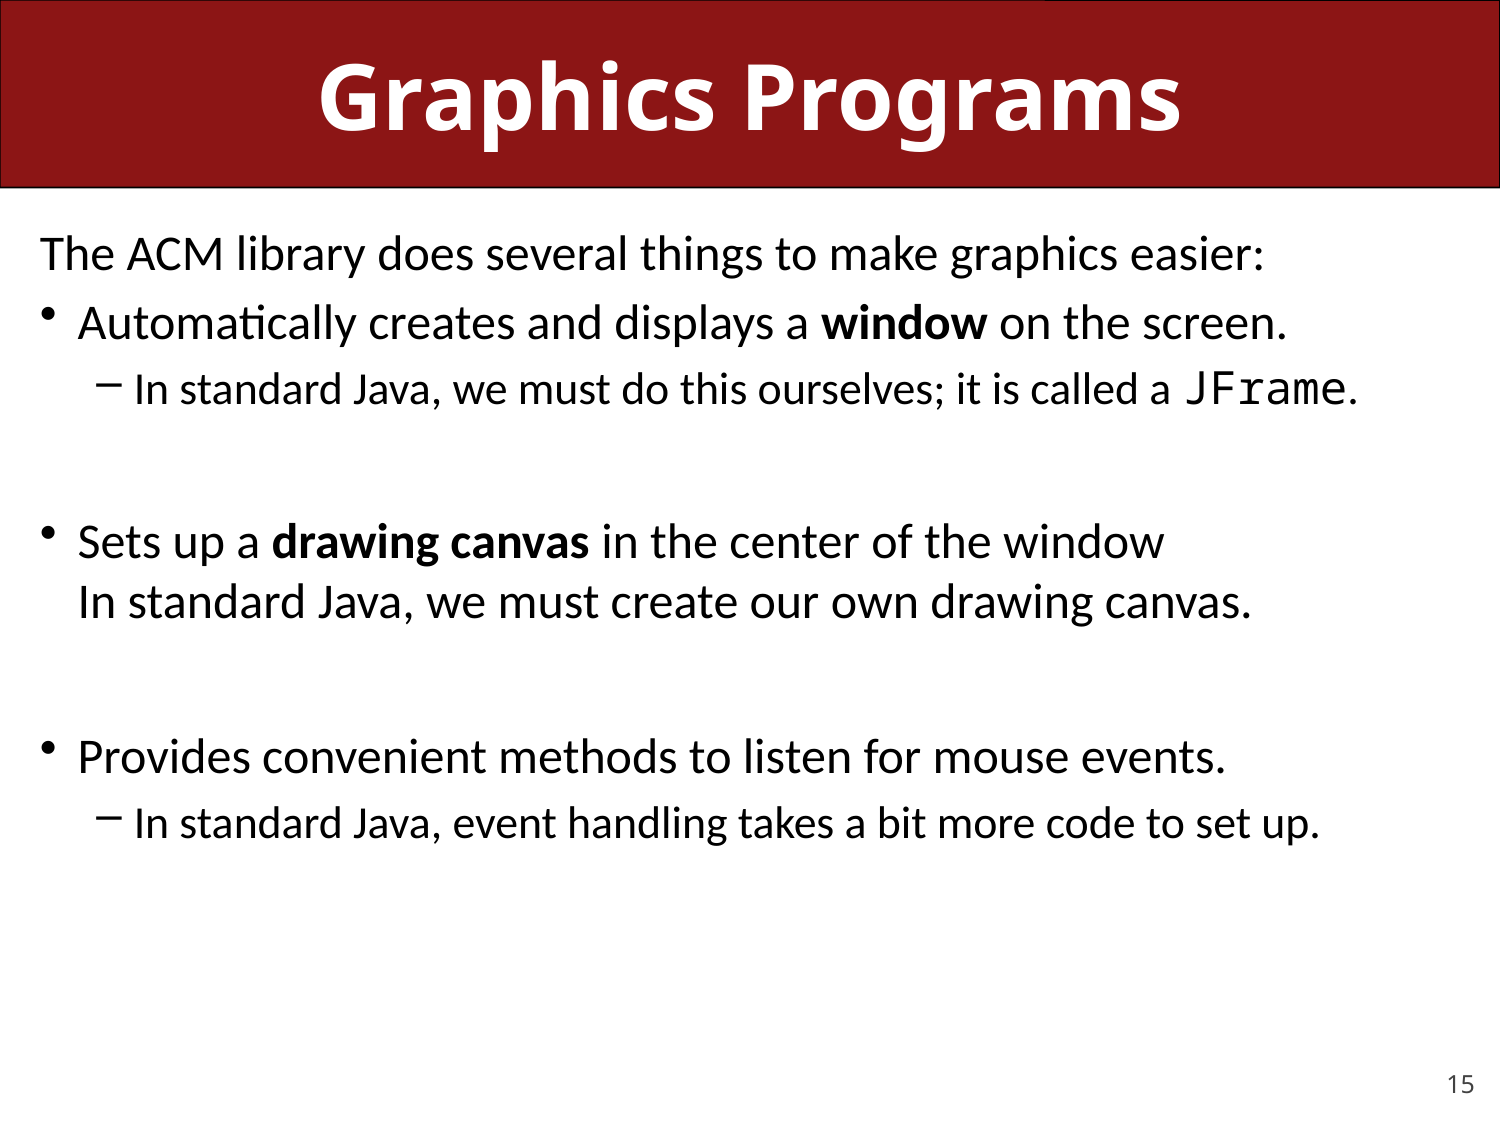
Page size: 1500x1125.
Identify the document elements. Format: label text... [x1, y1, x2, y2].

title Graphics Programs [75, 0, 1425, 188]
list The ACM library does several things to make graphics easier: Automatically creates and displays a window on the screen. In standard Java, we must do this ourselves; it is called a JFrame. Sets up a drawing canvas in the center of the window In standard Java, we must create our own drawing canvas. Provides convenient methods to listen for mouse events. In standard Java, event handling takes a bit more code to set up. [24, 212, 1475, 1063]
